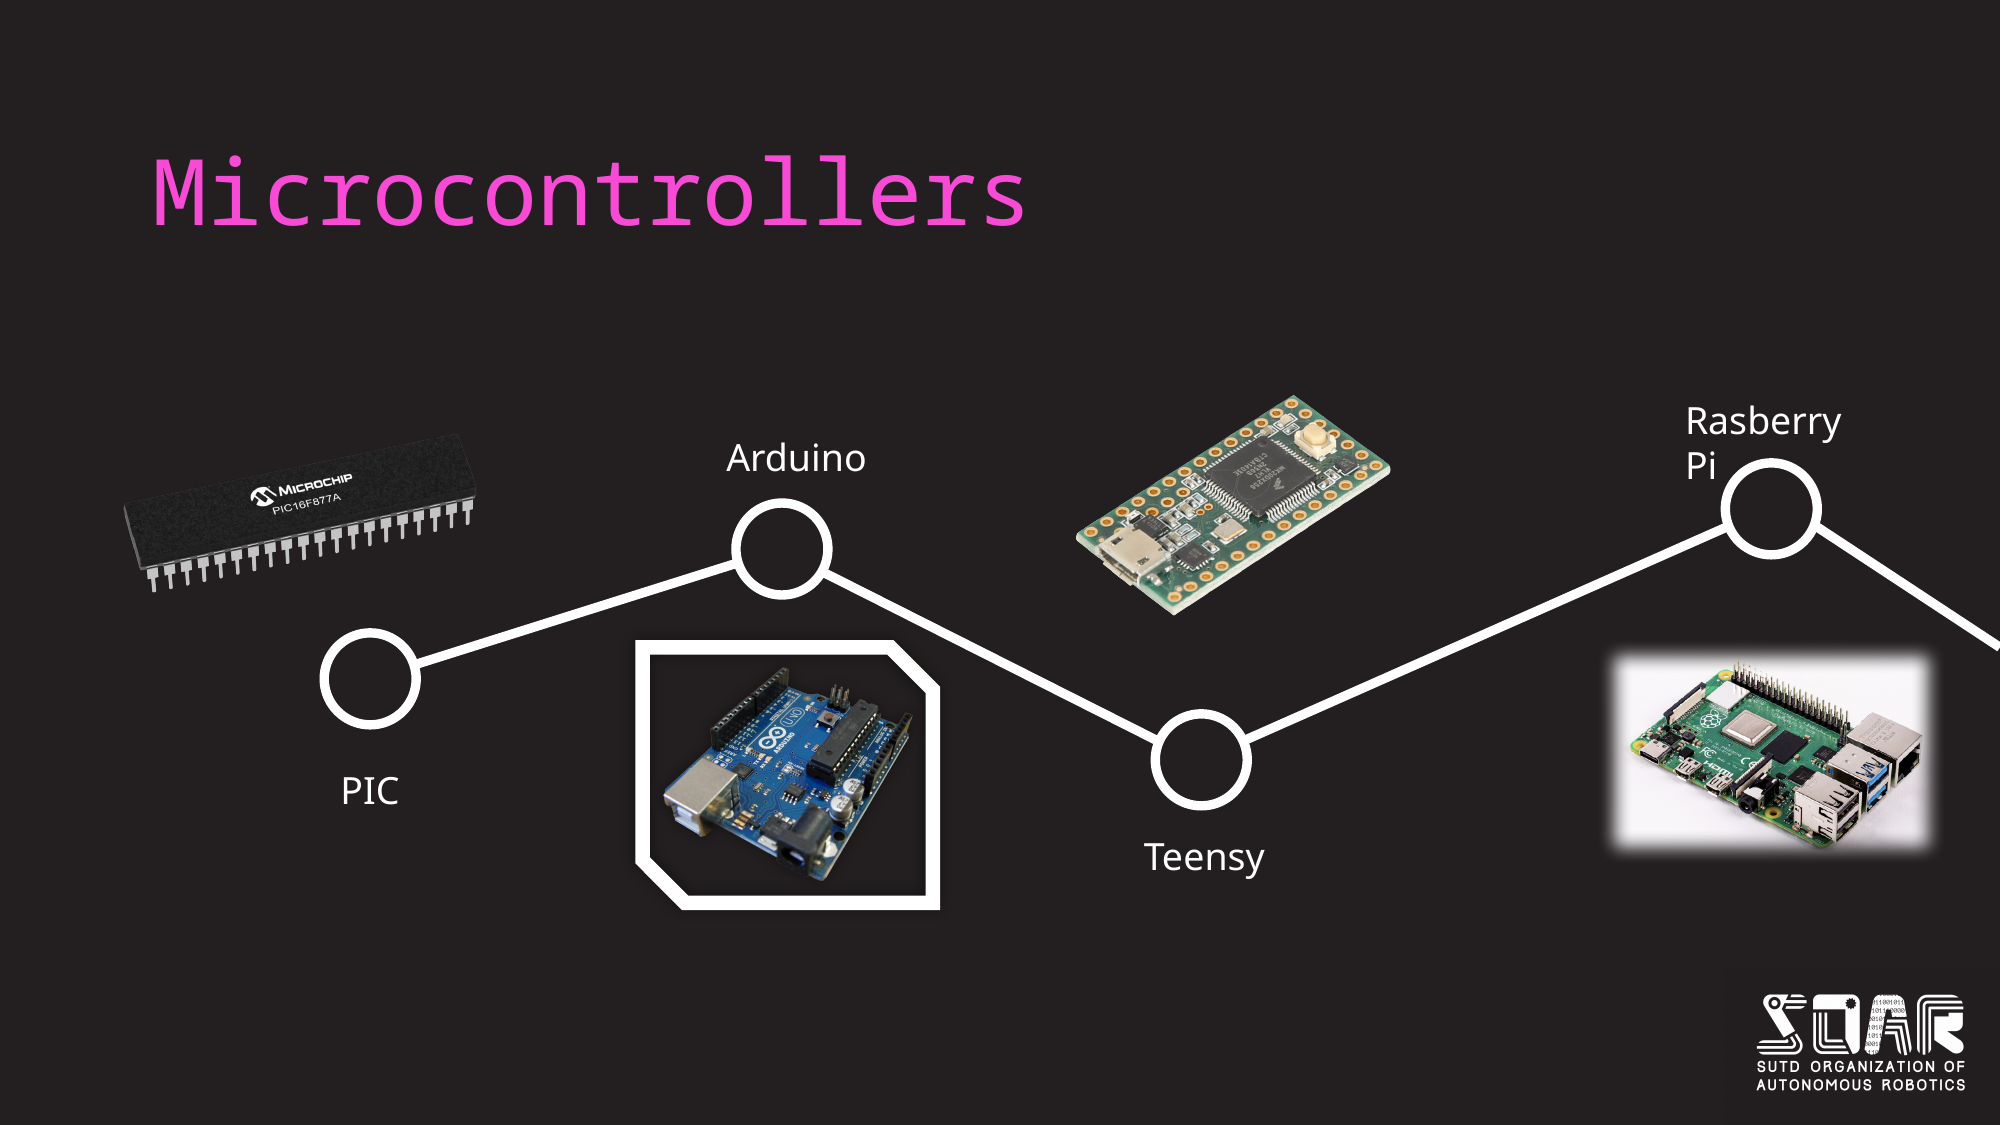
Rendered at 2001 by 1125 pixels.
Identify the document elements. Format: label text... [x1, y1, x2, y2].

text_box [1724, 495, 1819, 556]
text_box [1817, 527, 2000, 648]
picture [642, 647, 933, 903]
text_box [370, 548, 782, 679]
title Microcontrollers [137, 106, 1863, 286]
text_box [323, 631, 418, 726]
picture [122, 433, 477, 593]
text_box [782, 551, 1193, 763]
picture [1596, 638, 1946, 866]
text_box Teensy [1129, 825, 1483, 885]
text_box [734, 501, 829, 551]
picture [1076, 394, 1391, 616]
picture [1725, 967, 2000, 1125]
text_box [1154, 763, 1249, 807]
text_box PIC [193, 759, 547, 820]
text_box Rasberry Pi [1670, 389, 1887, 495]
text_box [1193, 507, 1772, 763]
text_box Arduino [711, 426, 1065, 487]
